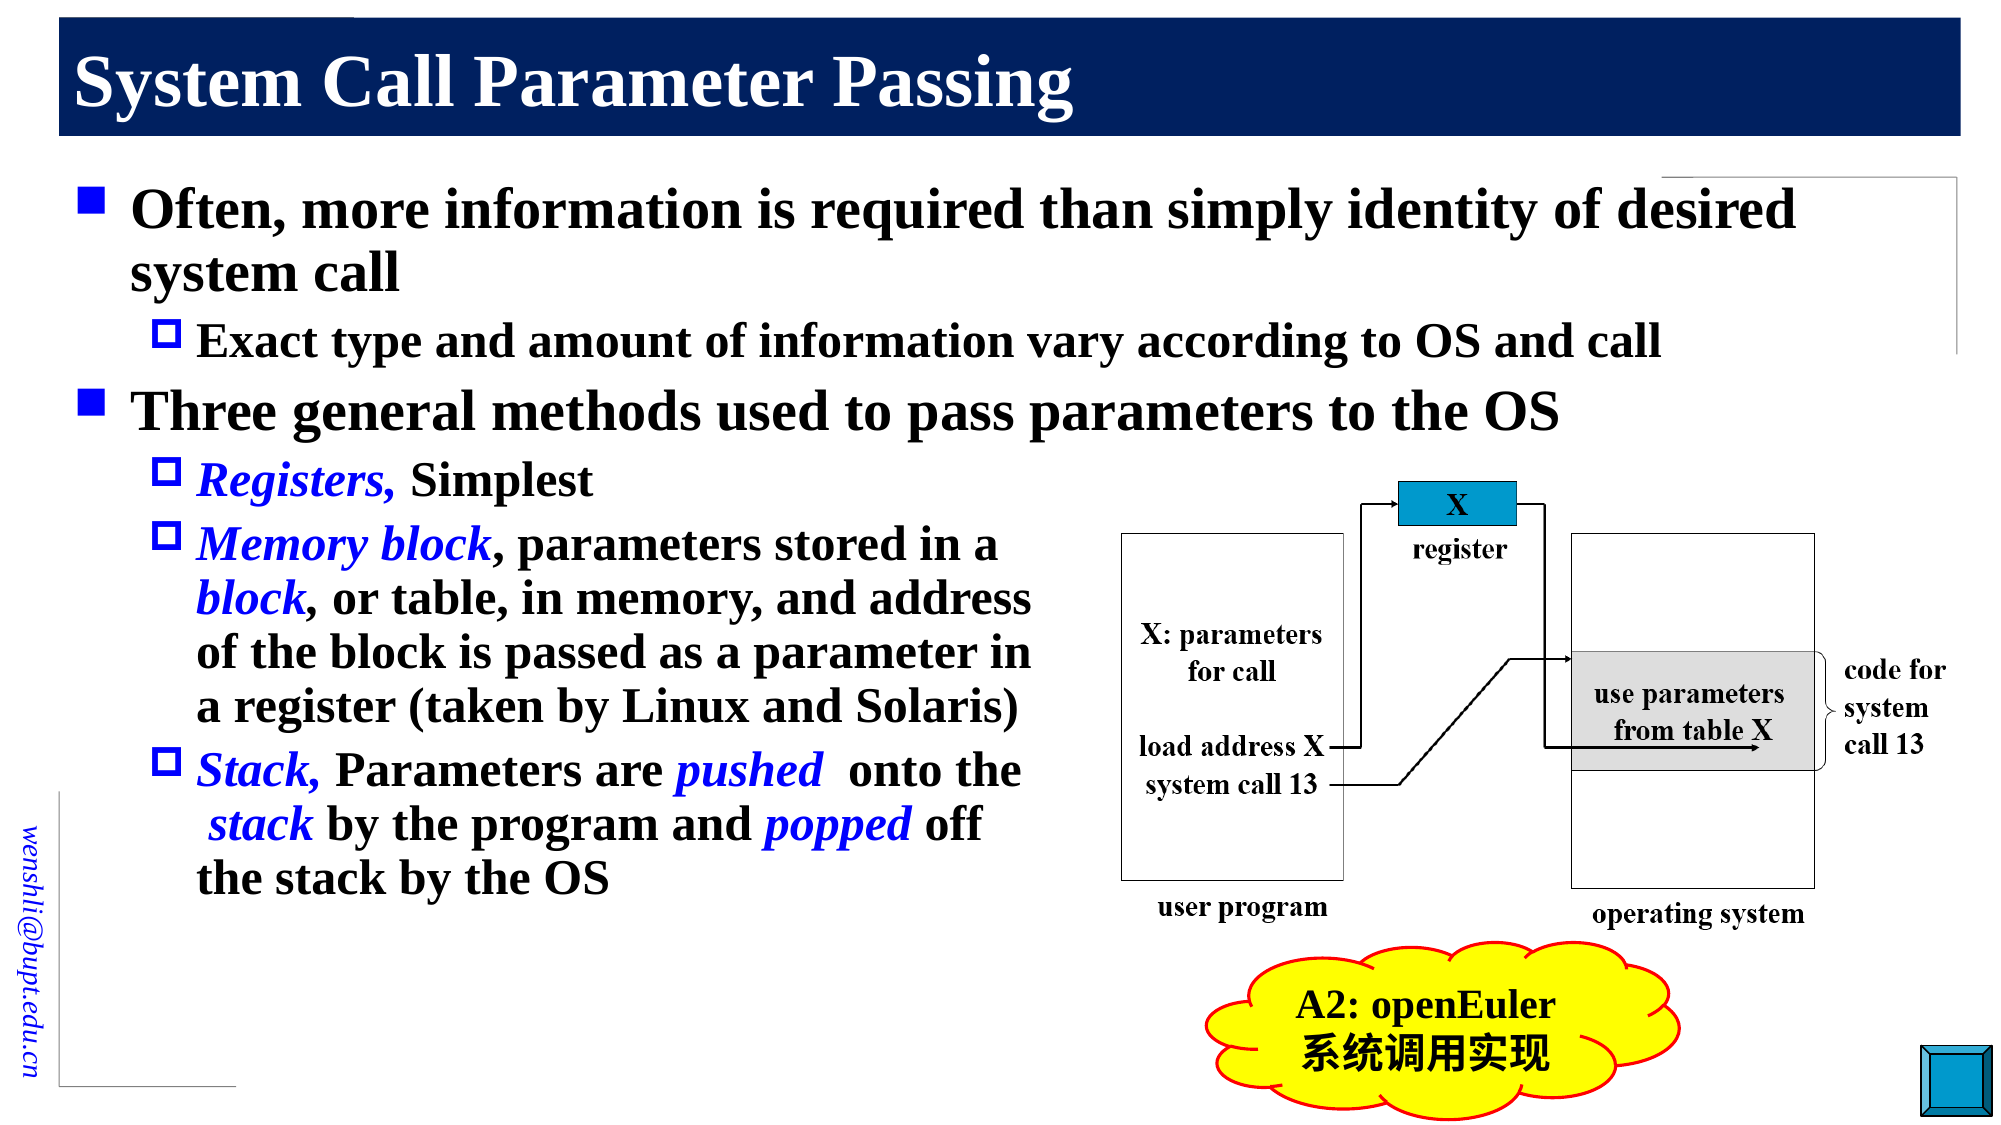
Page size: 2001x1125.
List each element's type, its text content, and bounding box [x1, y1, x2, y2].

picture [1117, 477, 1951, 940]
text_box [1920, 1045, 1992, 1062]
text_box A2: openEuler 系统调用实现 [1206, 948, 1680, 1120]
list Often, more information is required than simply identity of desired system call Exact type and amount of information vary according to OS and call Three general methods used to pass parameters to the OS Registers, Simplest Memory block, parameters stored in a block, or table, in memory, and address of the block is passed as a parameter in a register (taken by Linux and Solaris) Stack, Parameters are pushed onto the stack by the program and popped off the stack by the OS [59, 171, 1955, 1087]
slide_number [1826, 1062, 1994, 1117]
title 操作系统的汉化 [1923, 1046, 1990, 1054]
title System Call Parameter Passing [58, 17, 1961, 137]
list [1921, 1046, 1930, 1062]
